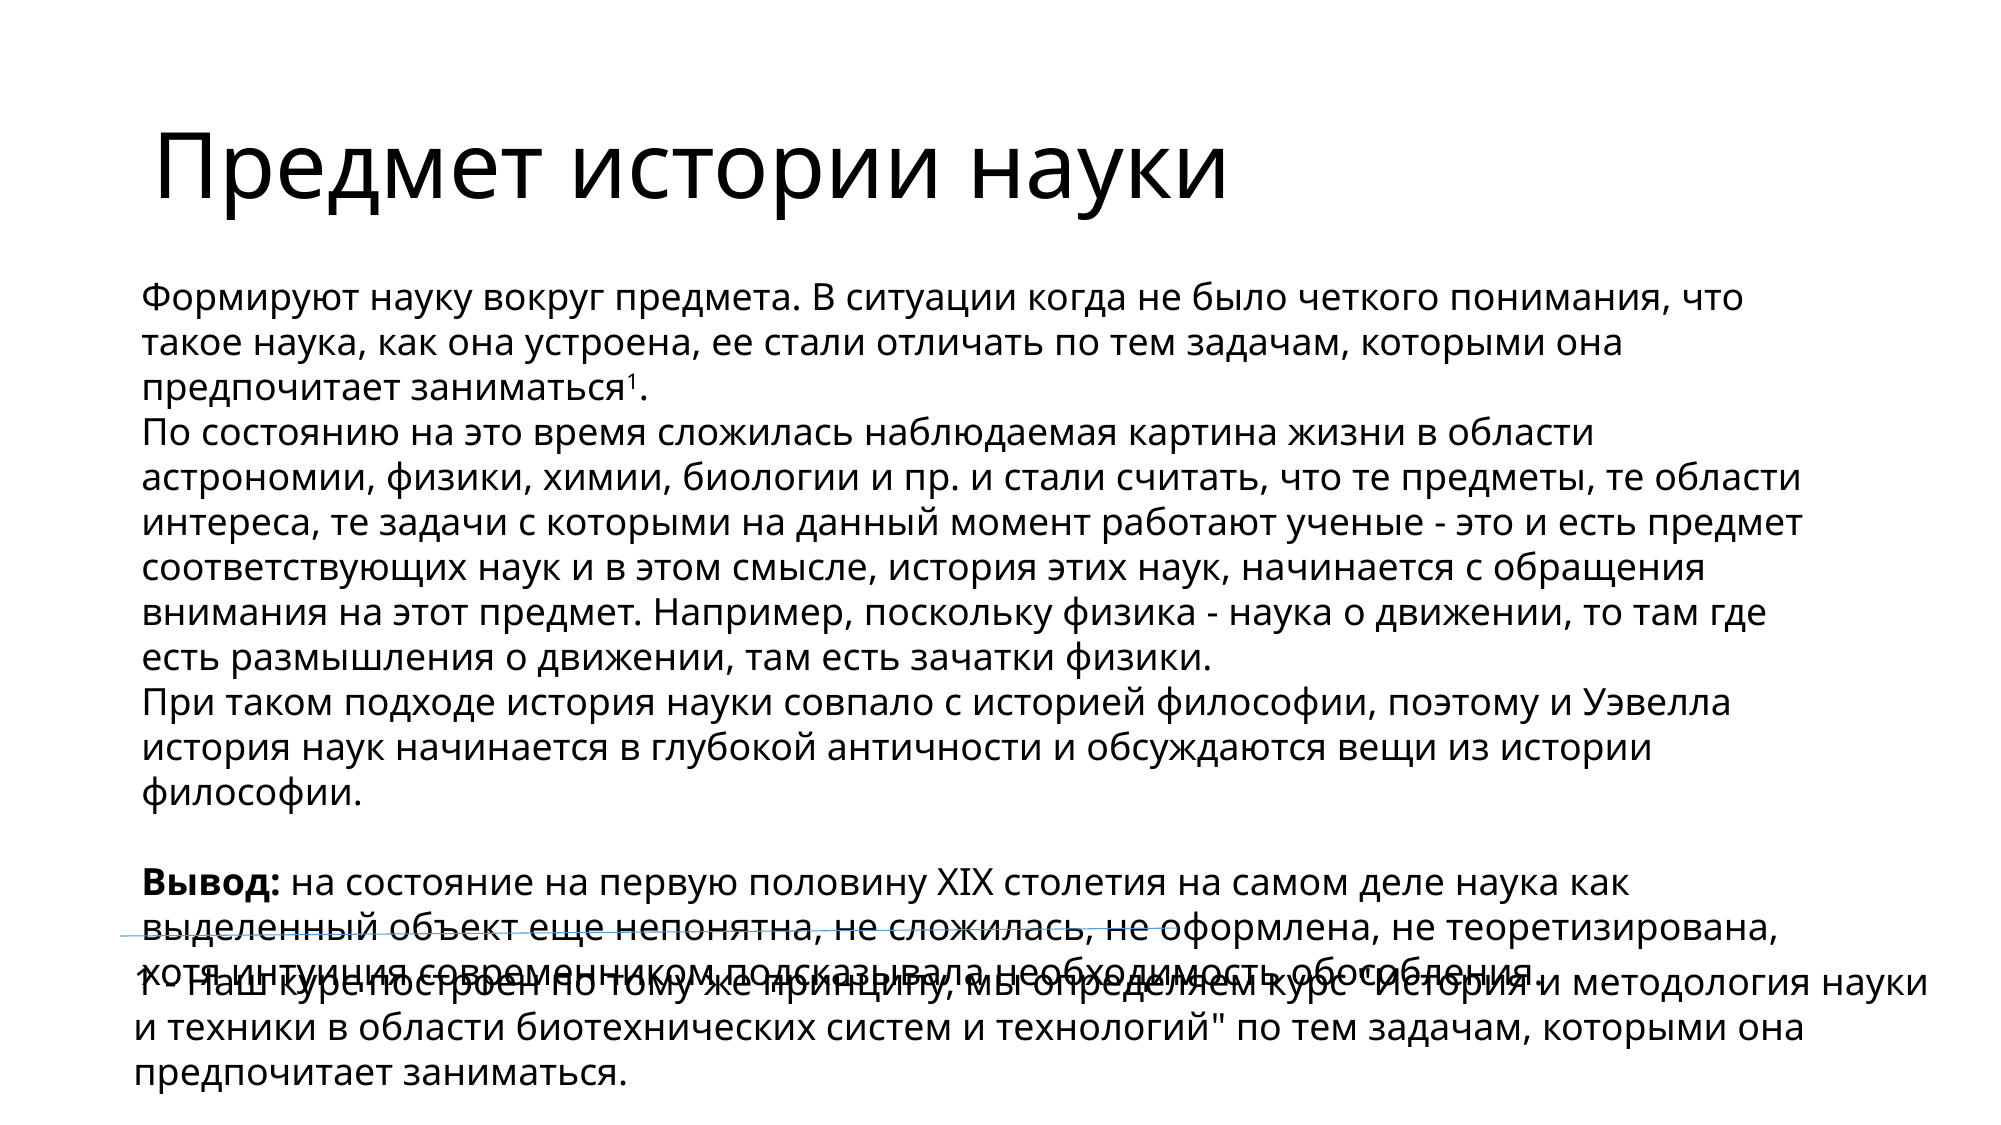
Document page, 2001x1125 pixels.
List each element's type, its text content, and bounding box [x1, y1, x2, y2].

title Предмет истории науки [137, 59, 1863, 278]
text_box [120, 928, 1179, 936]
text_box 1 - Наш курс построен по тому же принципу, мы определяем курс "История и методология науки и техники в области биотехнических систем и технологий" по тем задачам, которыми она предпочитает заниматься. [118, 949, 1961, 1101]
text_box Формируют науку вокруг предмета. В ситуации когда не было четкого понимания, что такое наука, как она устроена, ее стали отличать по тем задачам, которыми она предпочитает заниматься1. По состоянию на это время сложилась наблюдаемая картина жизни в области астрономии, физики, химии, биологии и пр. и стали считать, что те предметы, те области интереса, те задачи с которыми на данный момент работают ученые - это и есть предмет соответствующих наук и в этом смысле, история этих наук, начинается с обращения внимания на этот предмет. Например, поскольку физика - наука о движении, то там где есть размышления о движении, там есть зачатки физики. При таком подходе история науки совпало с историей философии, поэтому и Уэвелла история наук начинается в глубокой античности и обсуждаются вещи из истории философии. Вывод: на состояние на первую половину XIX столетия на самом деле наука как выделенный объект еще непонятна, не сложилась, не оформлена, не теоретизирована, хотя интуиция современником подсказывала необходимость обособления. [126, 265, 1852, 949]
